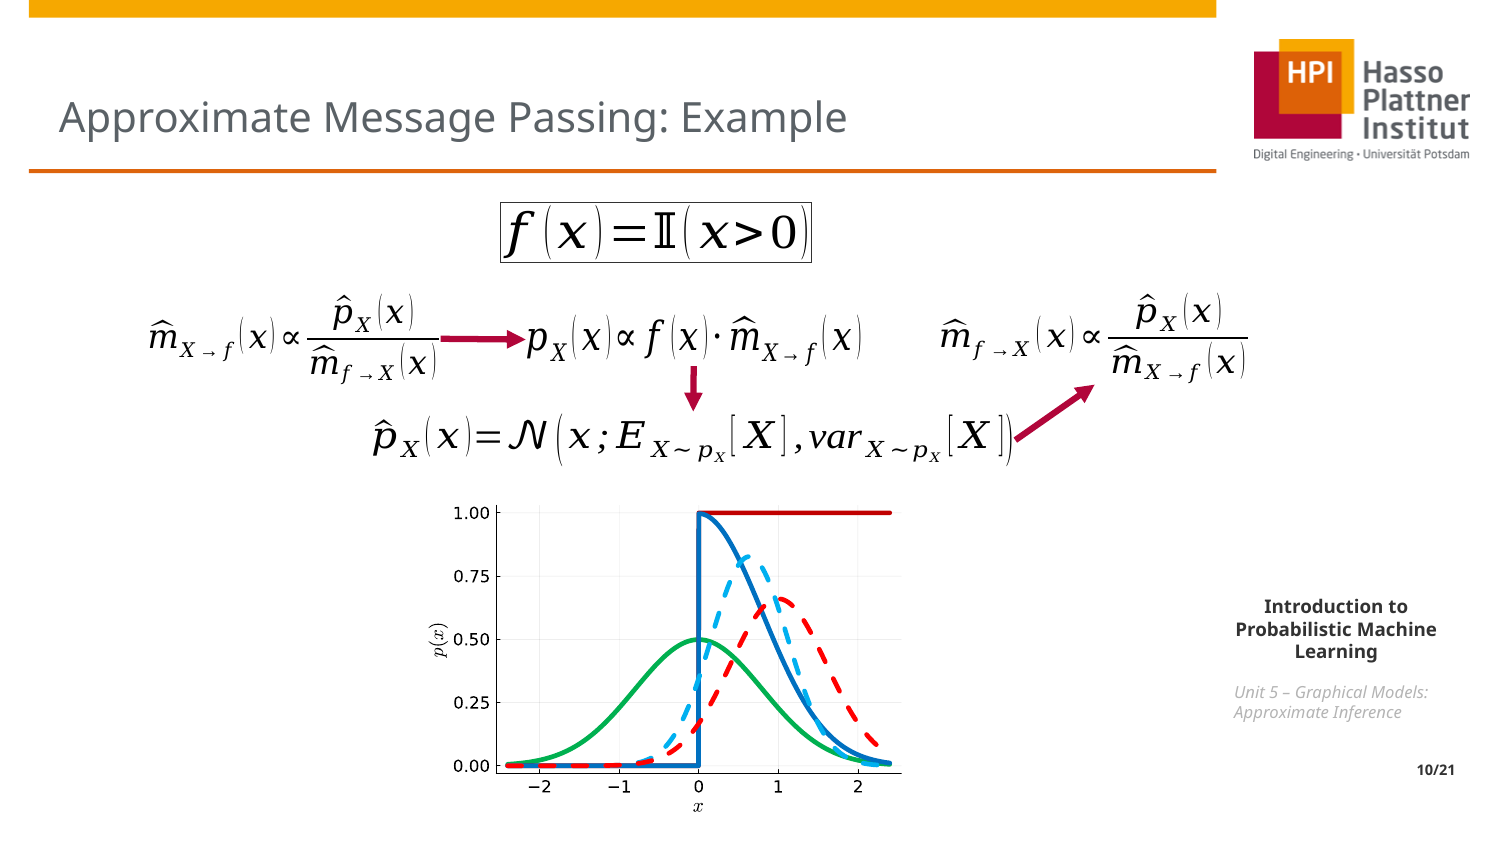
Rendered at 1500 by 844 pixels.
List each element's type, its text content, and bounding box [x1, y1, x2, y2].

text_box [1015, 384, 1095, 441]
text_box [693, 802, 703, 812]
title Approximate Message Passing: Example [58, 17, 1187, 170]
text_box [428, 505, 902, 793]
picture [1254, 39, 1470, 161]
